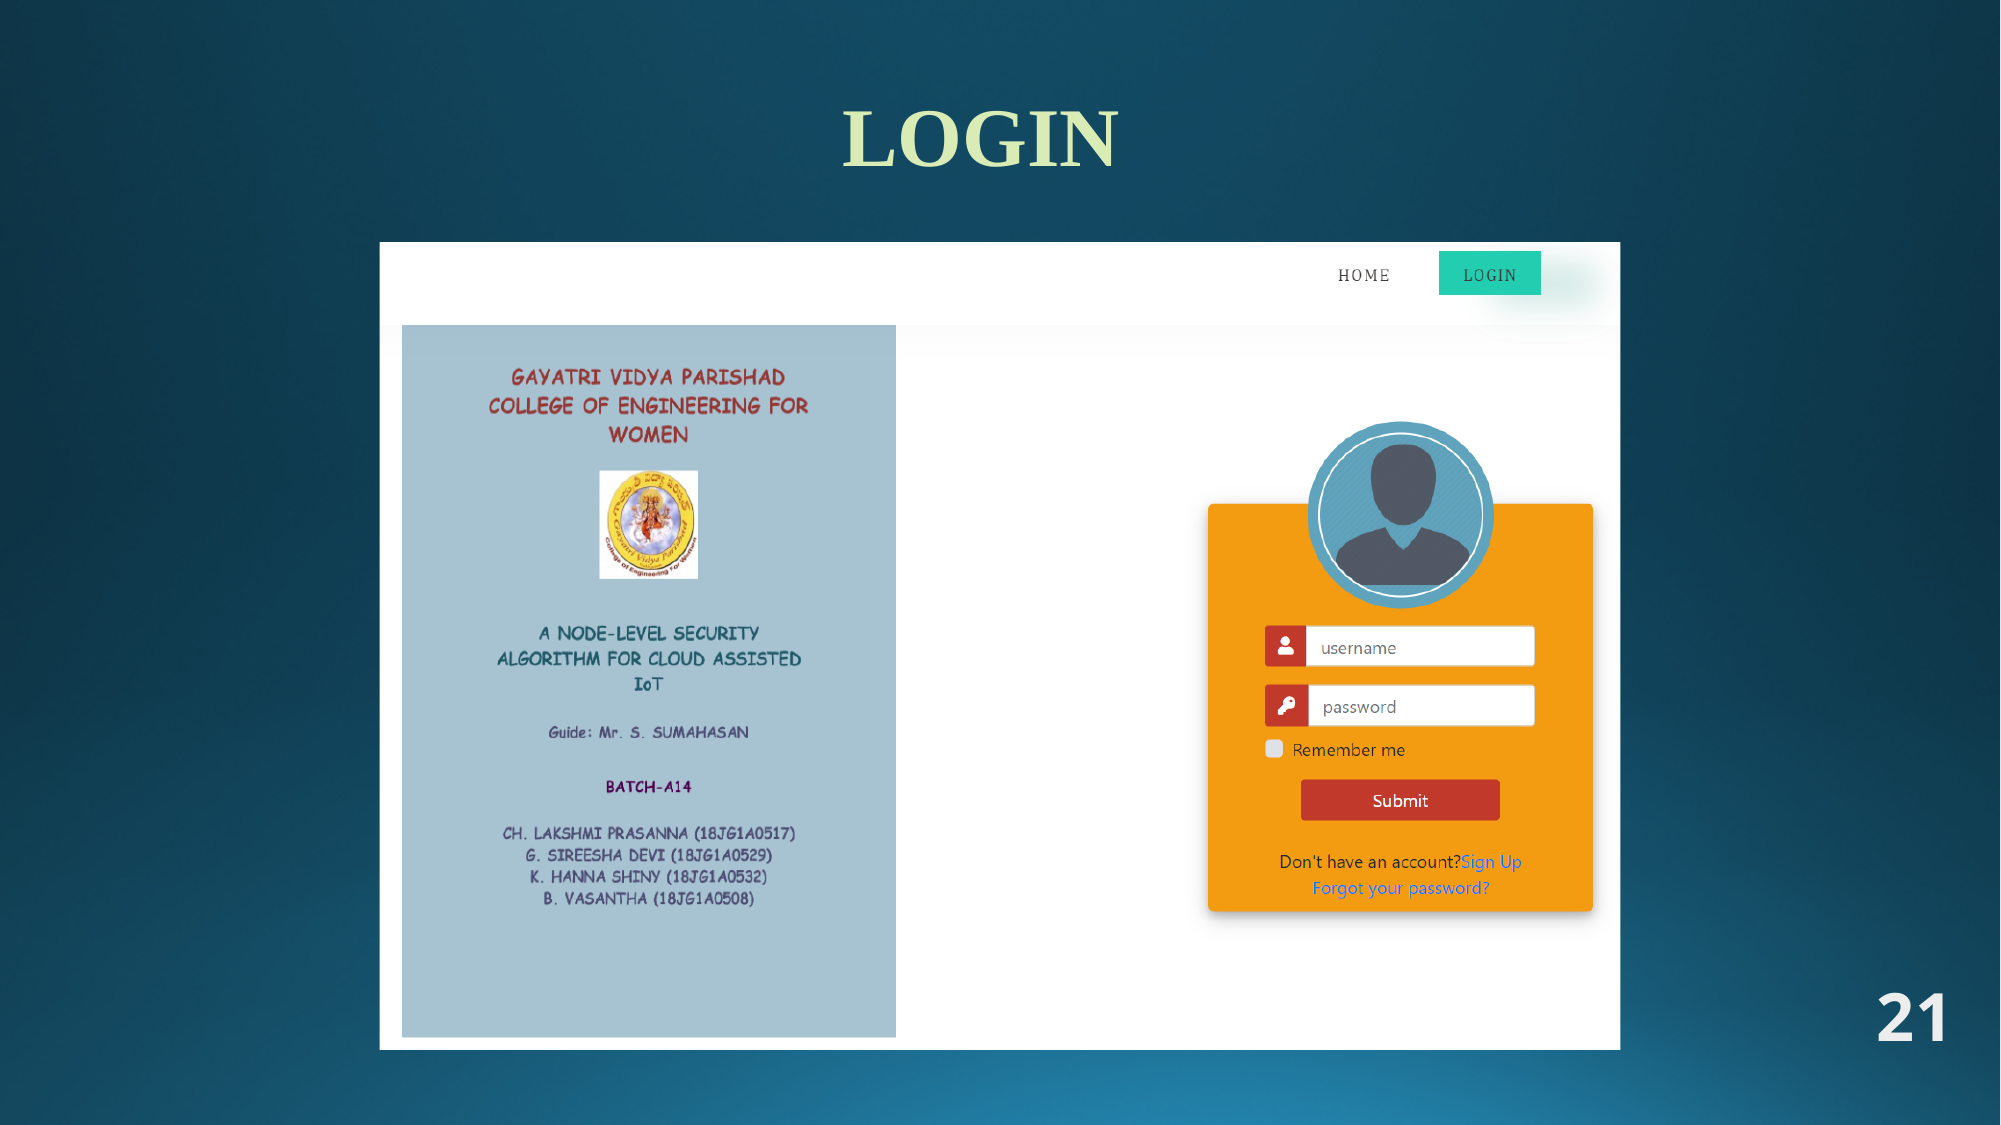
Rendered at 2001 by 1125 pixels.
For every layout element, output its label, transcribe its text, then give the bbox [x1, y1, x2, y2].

picture [0, 0, 2001, 1125]
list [379, 242, 1621, 1050]
title LOGIN [219, 53, 1744, 226]
slide_number 21 [1621, 989, 1969, 1050]
